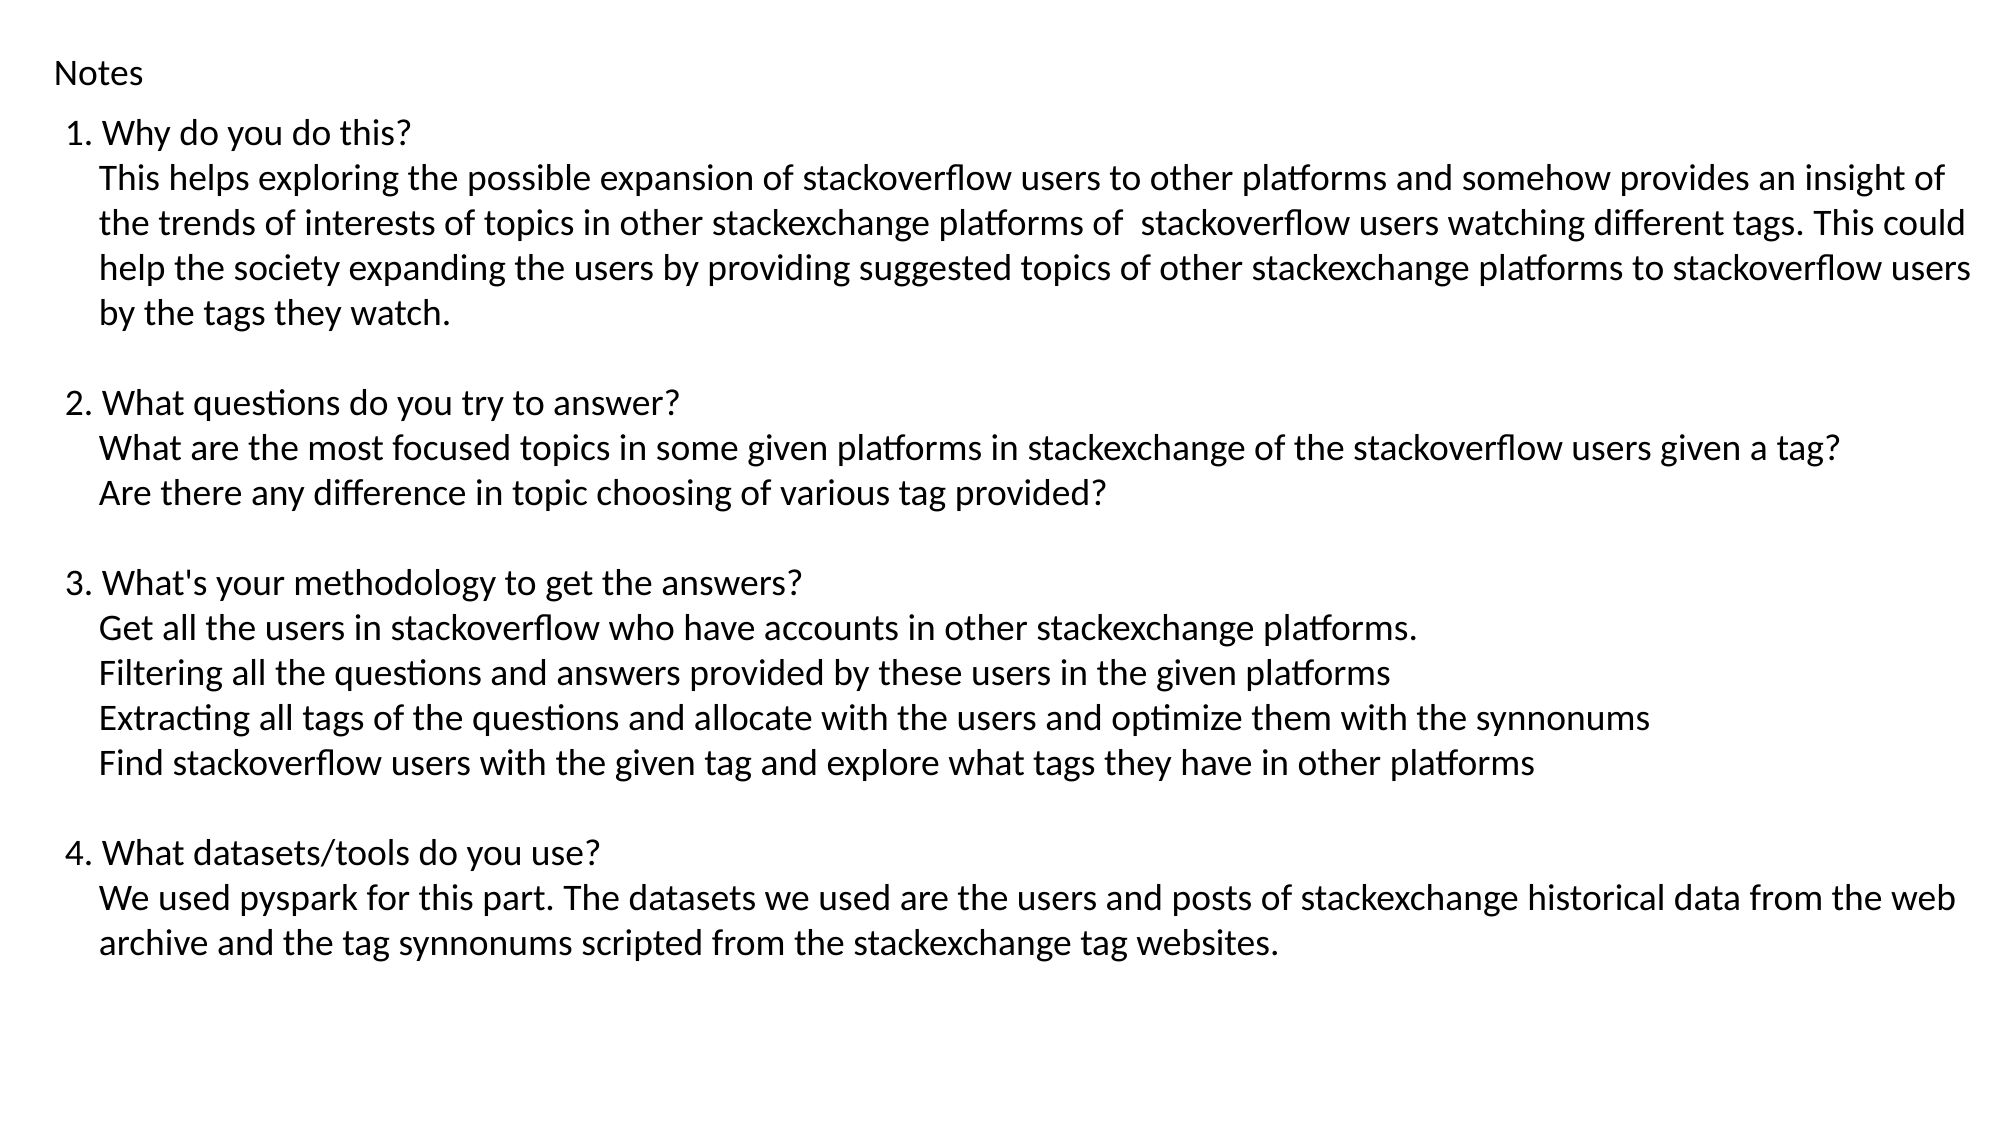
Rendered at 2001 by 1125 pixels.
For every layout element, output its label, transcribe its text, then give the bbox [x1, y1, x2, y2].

text_box 1. Why do you do this? This helps exploring the possible expansion of stackoverflow users to other platforms and somehow provides an insight of the trends of interests of topics in other stackexchange platforms of stackoverflow users watching different tags. This could help the society expanding the users by providing suggested topics of other stackexchange platforms to stackoverflow users by the tags they watch. 2. What questions do you try to answer? What are the most focused topics in some given platforms in stackexchange of the stackoverflow users given a tag? Are there any difference in topic choosing of various tag provided? 3. What's your methodology to get the answers? Get all the users in stackoverflow who have accounts in other stackexchange platforms. Filtering all the questions and answers provided by these users in the given platforms Extracting all tags of the questions and allocate with the users and optimize them with the synnonums Find stackoverflow users with the given tag and explore what tags they have in other platforms 4. What datasets/tools do you use? We used pyspark for this part. The datasets we used are the users and posts of stackexchange historical data from the web archive and the tag synnonums scripted from the stackexchange tag websites. [50, 100, 1989, 971]
text_box Notes [39, 40, 159, 101]
